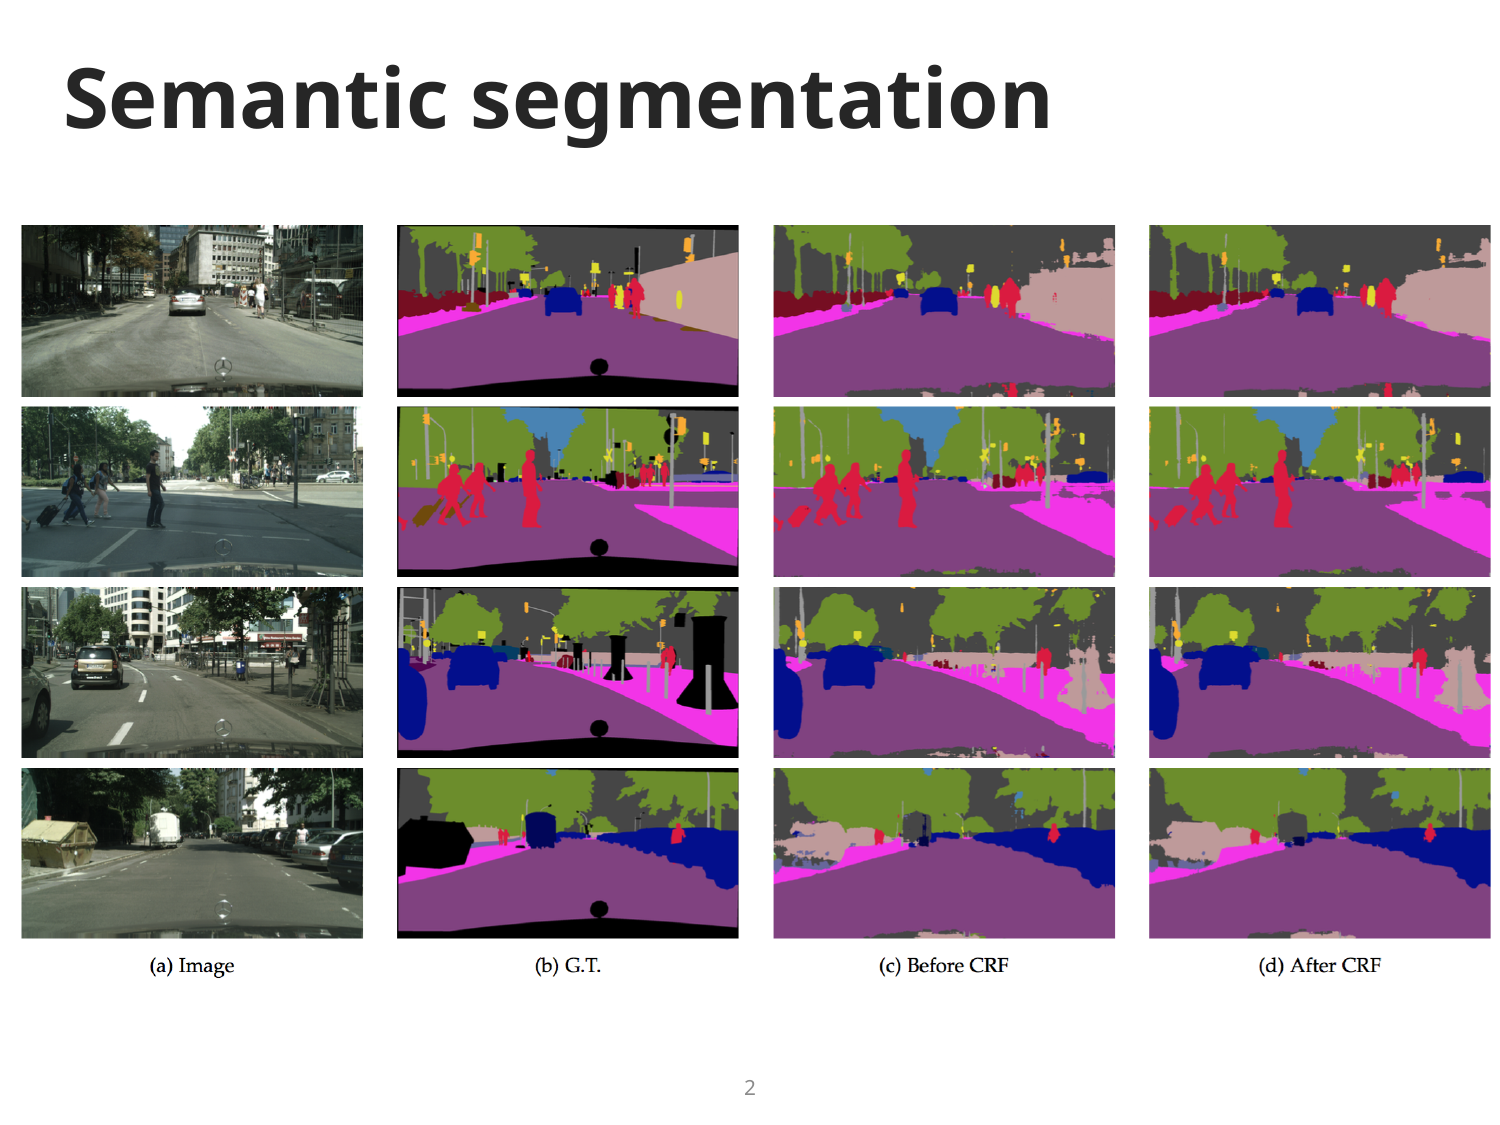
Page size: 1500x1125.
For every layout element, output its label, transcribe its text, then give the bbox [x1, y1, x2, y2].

slide_number 2 [575, 1058, 925, 1119]
title Semantic segmentation [48, 41, 1456, 149]
picture [0, 207, 1500, 981]
